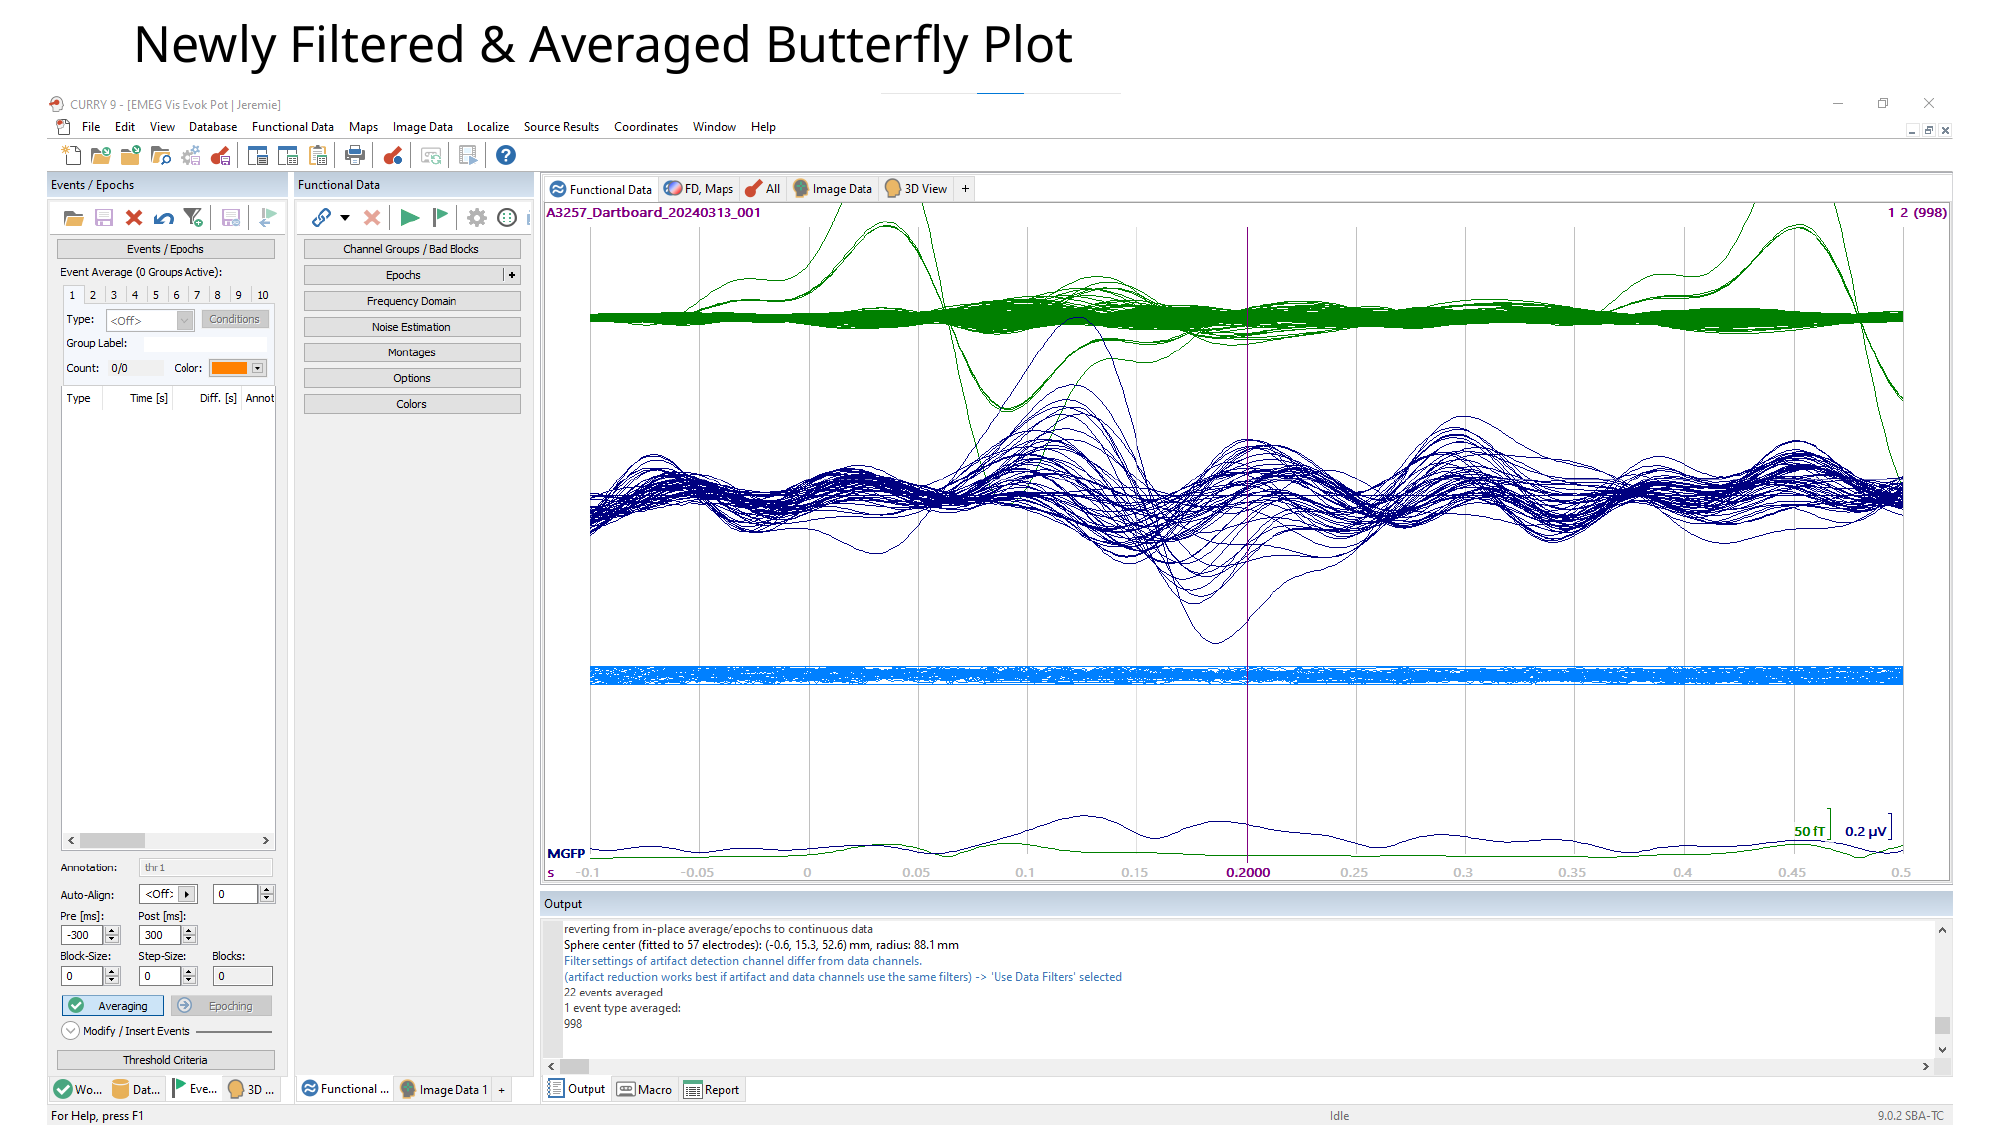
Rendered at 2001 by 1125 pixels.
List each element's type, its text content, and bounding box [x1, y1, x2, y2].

title Newly Filtered & Averaged Butterfly Plot [118, 0, 1100, 93]
picture [47, 93, 1953, 1125]
